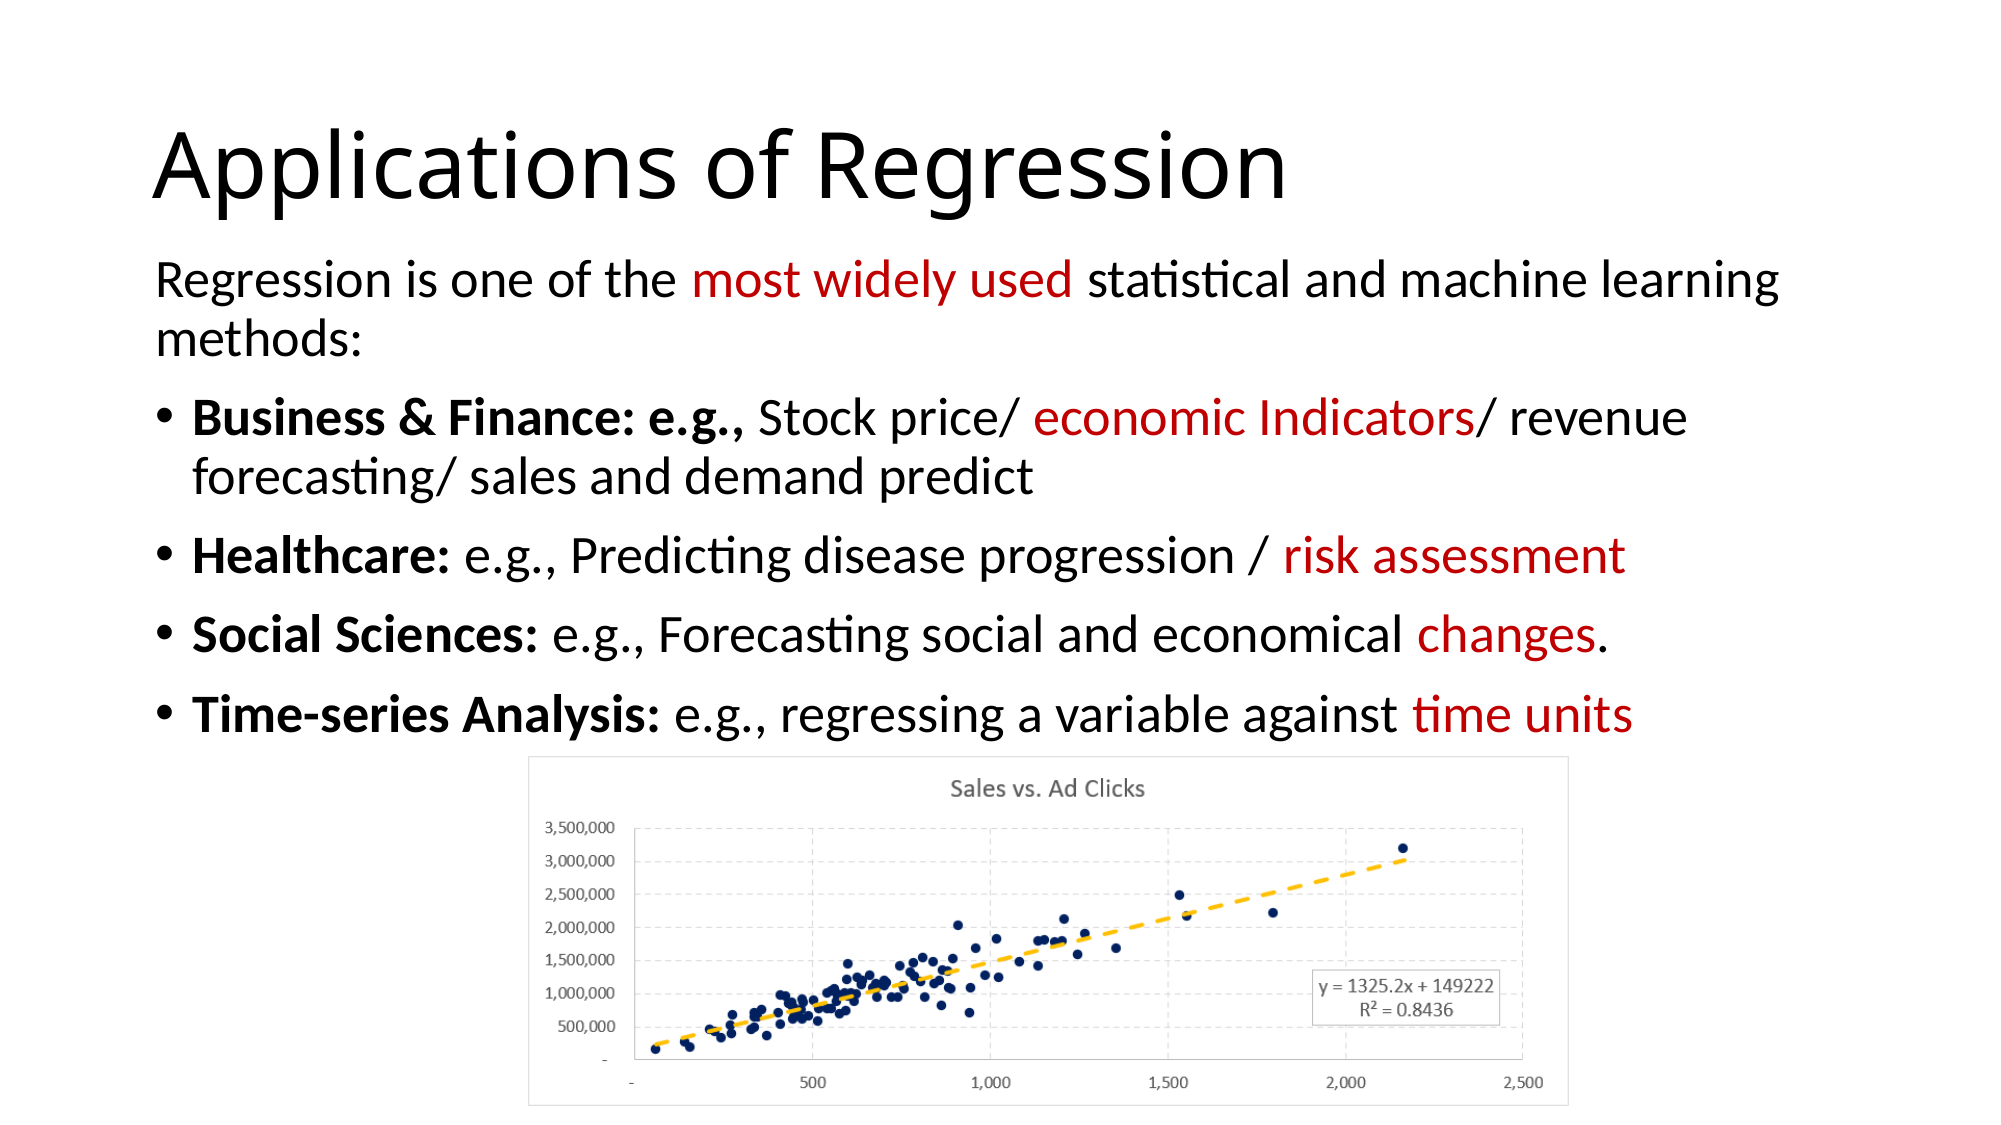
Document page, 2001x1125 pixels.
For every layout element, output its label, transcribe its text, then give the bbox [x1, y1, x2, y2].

title Applications of Regression [137, 59, 1863, 278]
list Regression is one of the most widely used statistical and machine learning methods: Business & Finance: e.g., Stock price/ economic Indicators/ revenue forecasting/ sales and demand predict Healthcare: e.g., Predicting disease progression / risk assessment Social Sciences: e.g., Forecasting social and economical changes. Time-series Analysis: e.g., regressing a variable against time units [140, 243, 1865, 958]
picture [523, 751, 1574, 1110]
